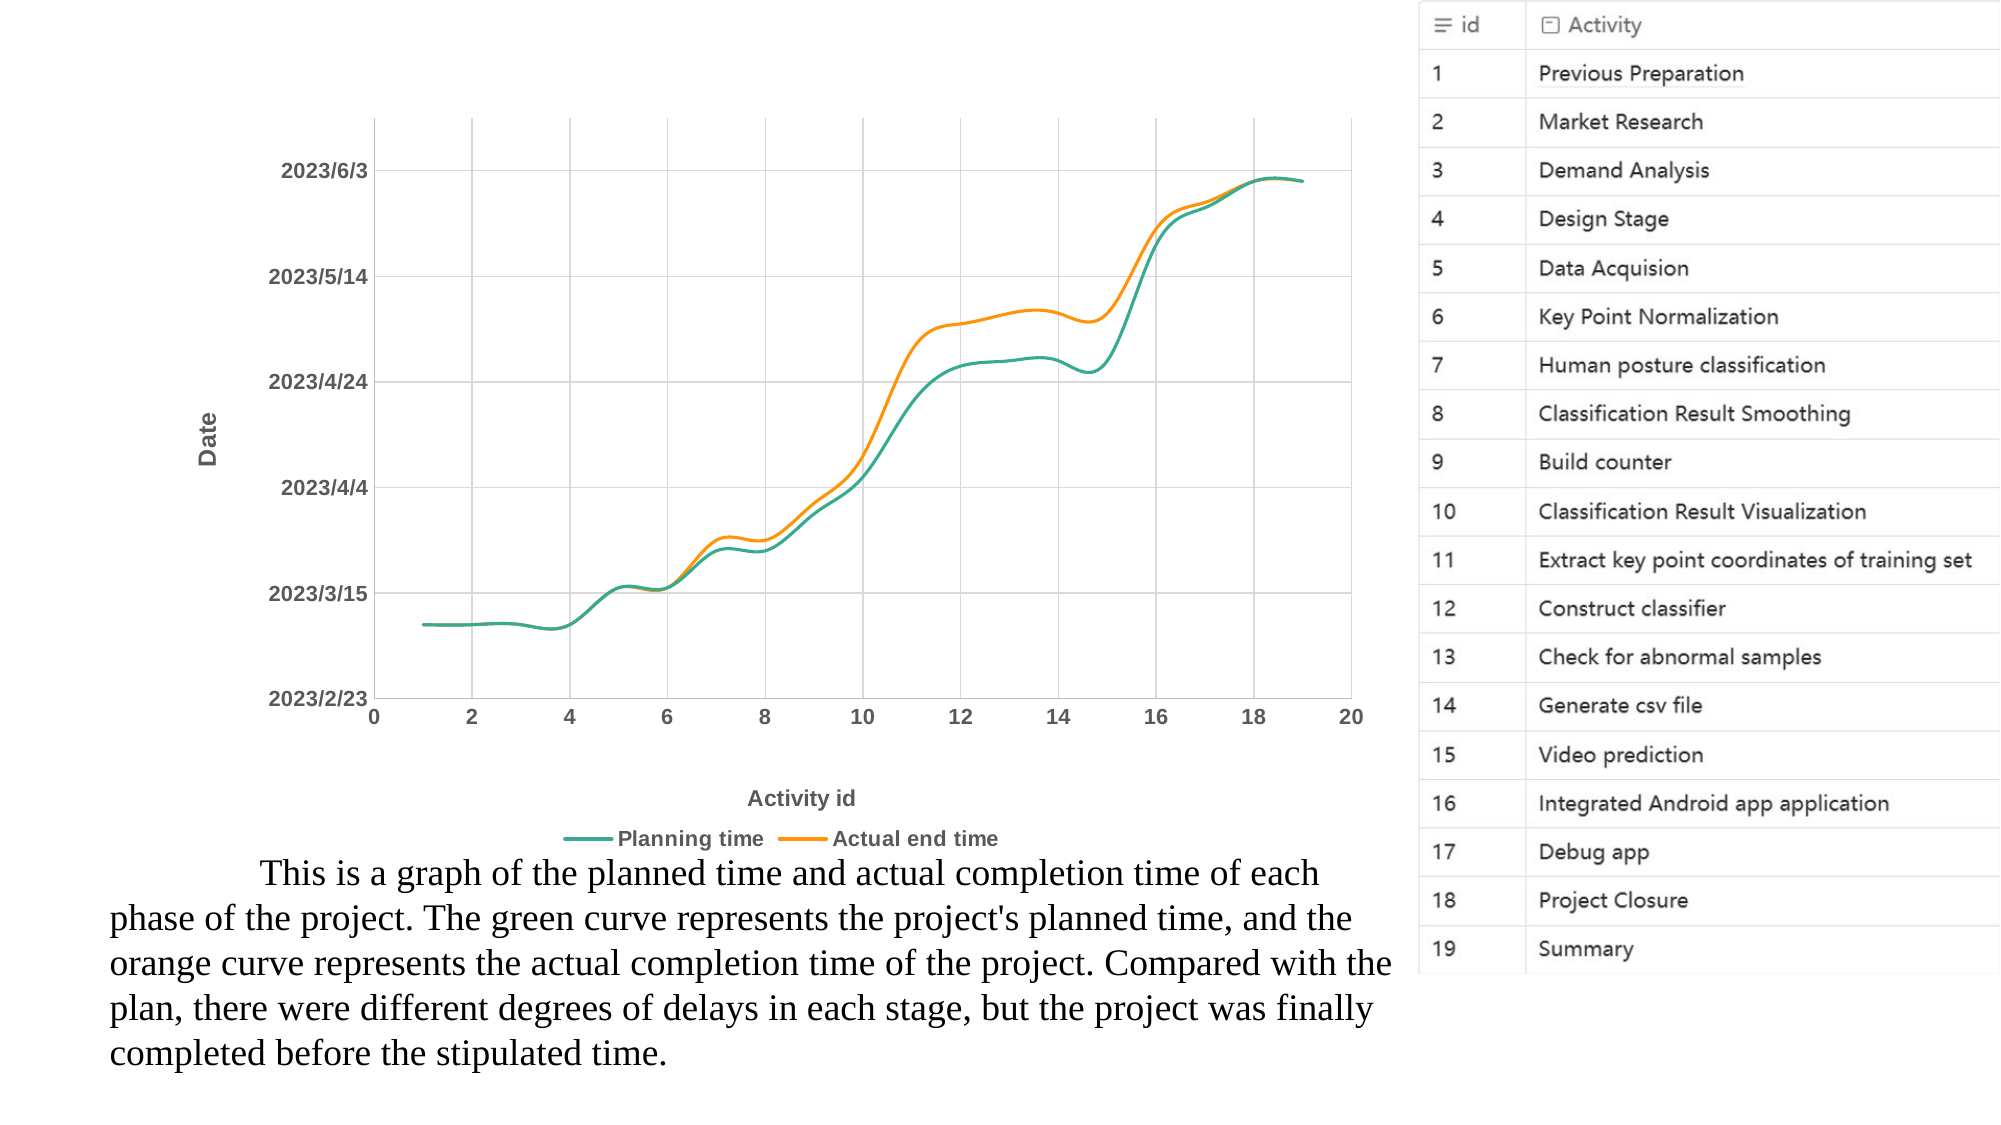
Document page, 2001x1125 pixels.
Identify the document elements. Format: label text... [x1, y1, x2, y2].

picture [1417, 0, 2000, 974]
text_box This is a graph of the planned time and actual completion time of each phase of the project. The green curve represents the project's planned time, and the orange curve represents the actual completion time of the project. Compared with the plan, there were different degrees of delays in each stage, but the project was finally completed before the stipulated time. [94, 840, 1418, 1081]
chart [176, 102, 1389, 858]
